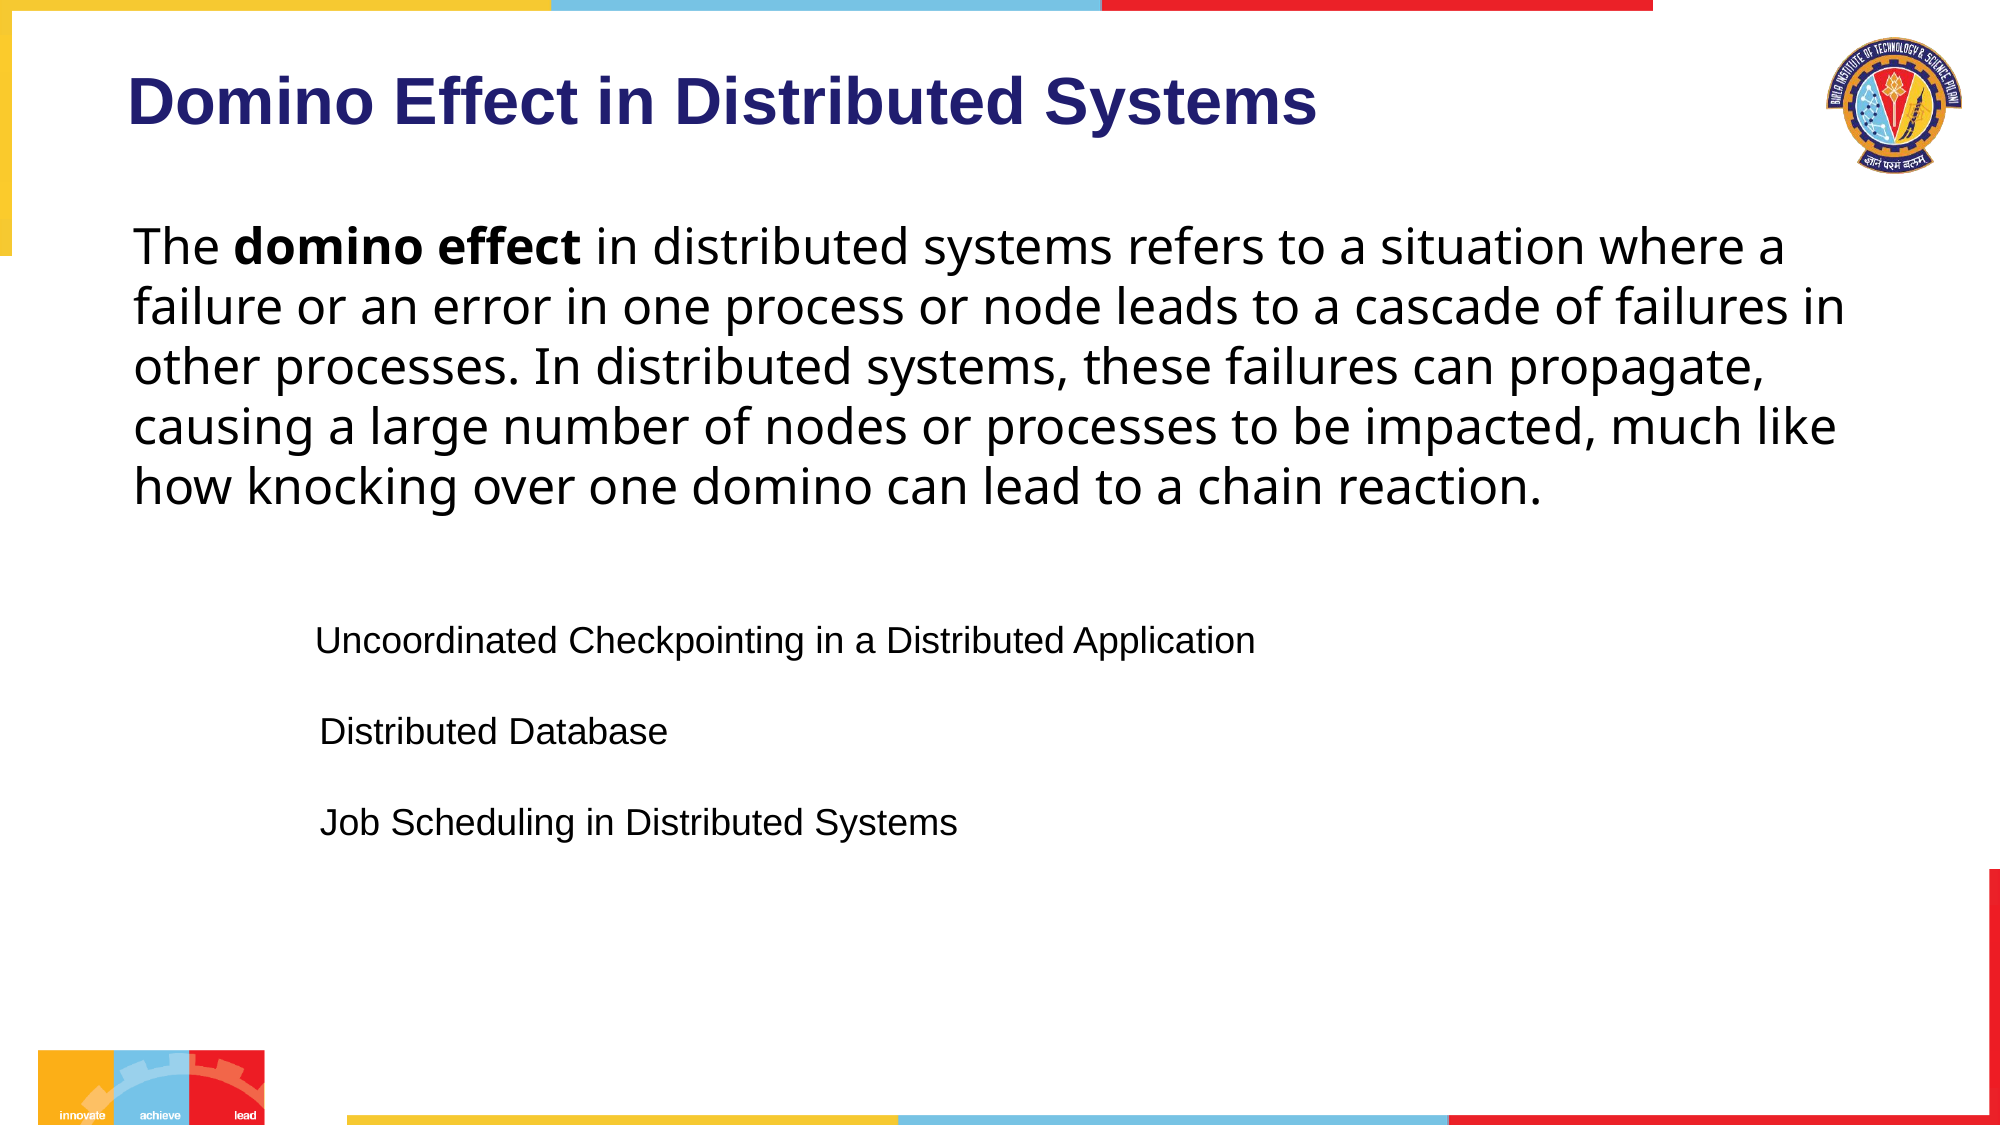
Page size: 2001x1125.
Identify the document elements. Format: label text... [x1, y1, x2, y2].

list The domino effect in distributed systems refers to a situation where a failure or an error in one process or node leads to a cascade of failures in other processes. In distributed systems, these failures can propagate, causing a large number of nodes or processes to be impacted, much like how knocking over one domino can lead to a chain reaction. [133, 214, 1867, 518]
title Domino Effect in Distributed Systems [127, 57, 1374, 220]
text_box Distributed Database [304, 699, 1305, 760]
picture [347, 869, 2000, 1125]
picture [1826, 37, 1962, 174]
picture [0, 0, 1653, 256]
text_box Job Scheduling in Distributed Systems [305, 790, 1305, 851]
picture [38, 1050, 265, 1125]
text_box Uncoordinated Checkpointing in a Distributed Application [299, 608, 1300, 669]
